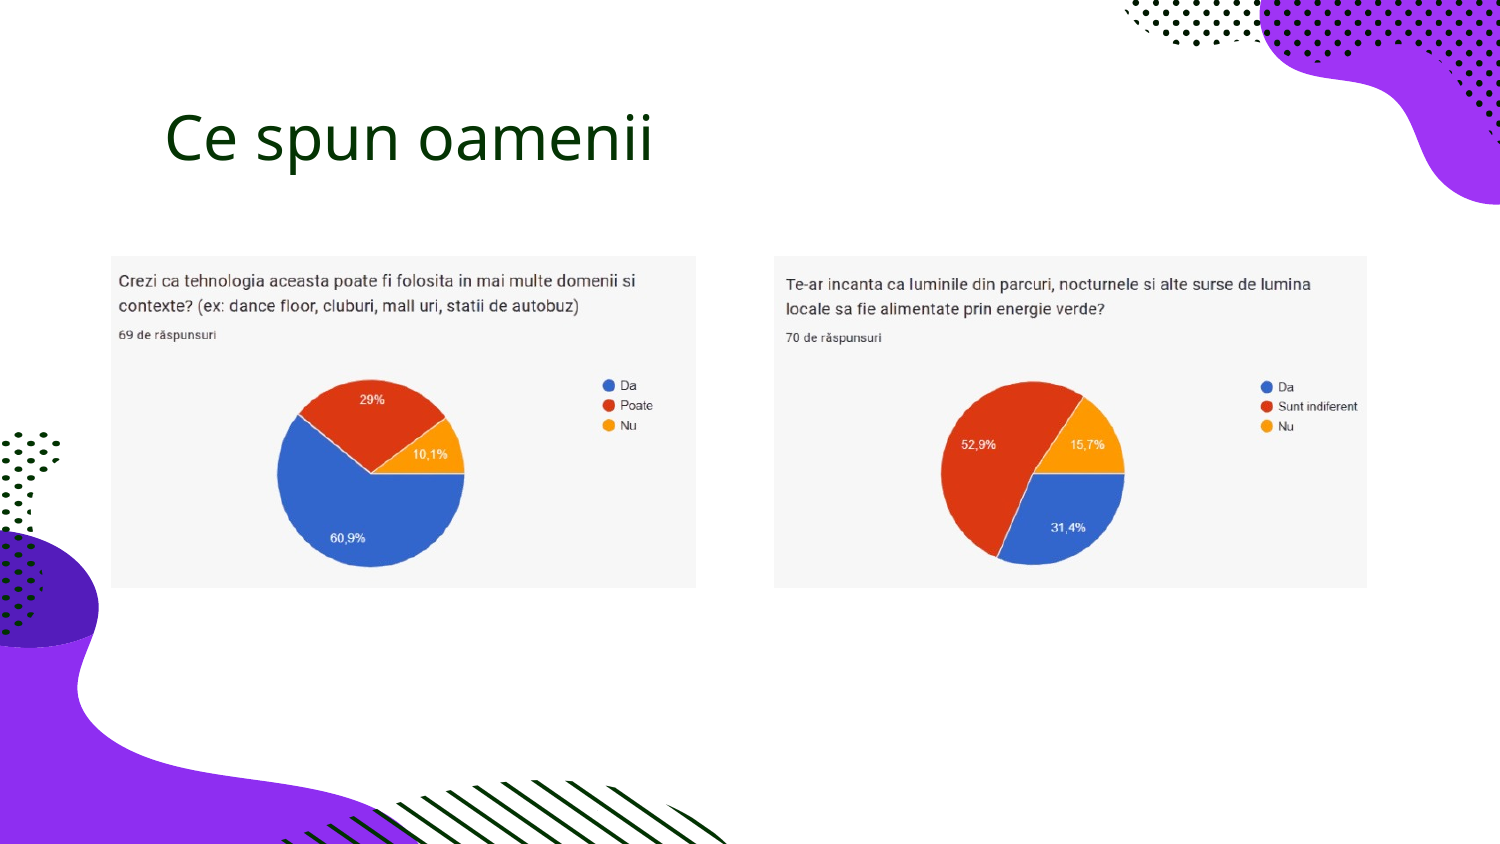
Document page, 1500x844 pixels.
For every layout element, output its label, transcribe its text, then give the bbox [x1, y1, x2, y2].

picture [281, 780, 729, 844]
picture [111, 256, 696, 588]
picture [0, 432, 60, 639]
picture [774, 256, 1367, 588]
picture [1122, 0, 1500, 157]
title Ce spun oamenii [149, 82, 1350, 173]
